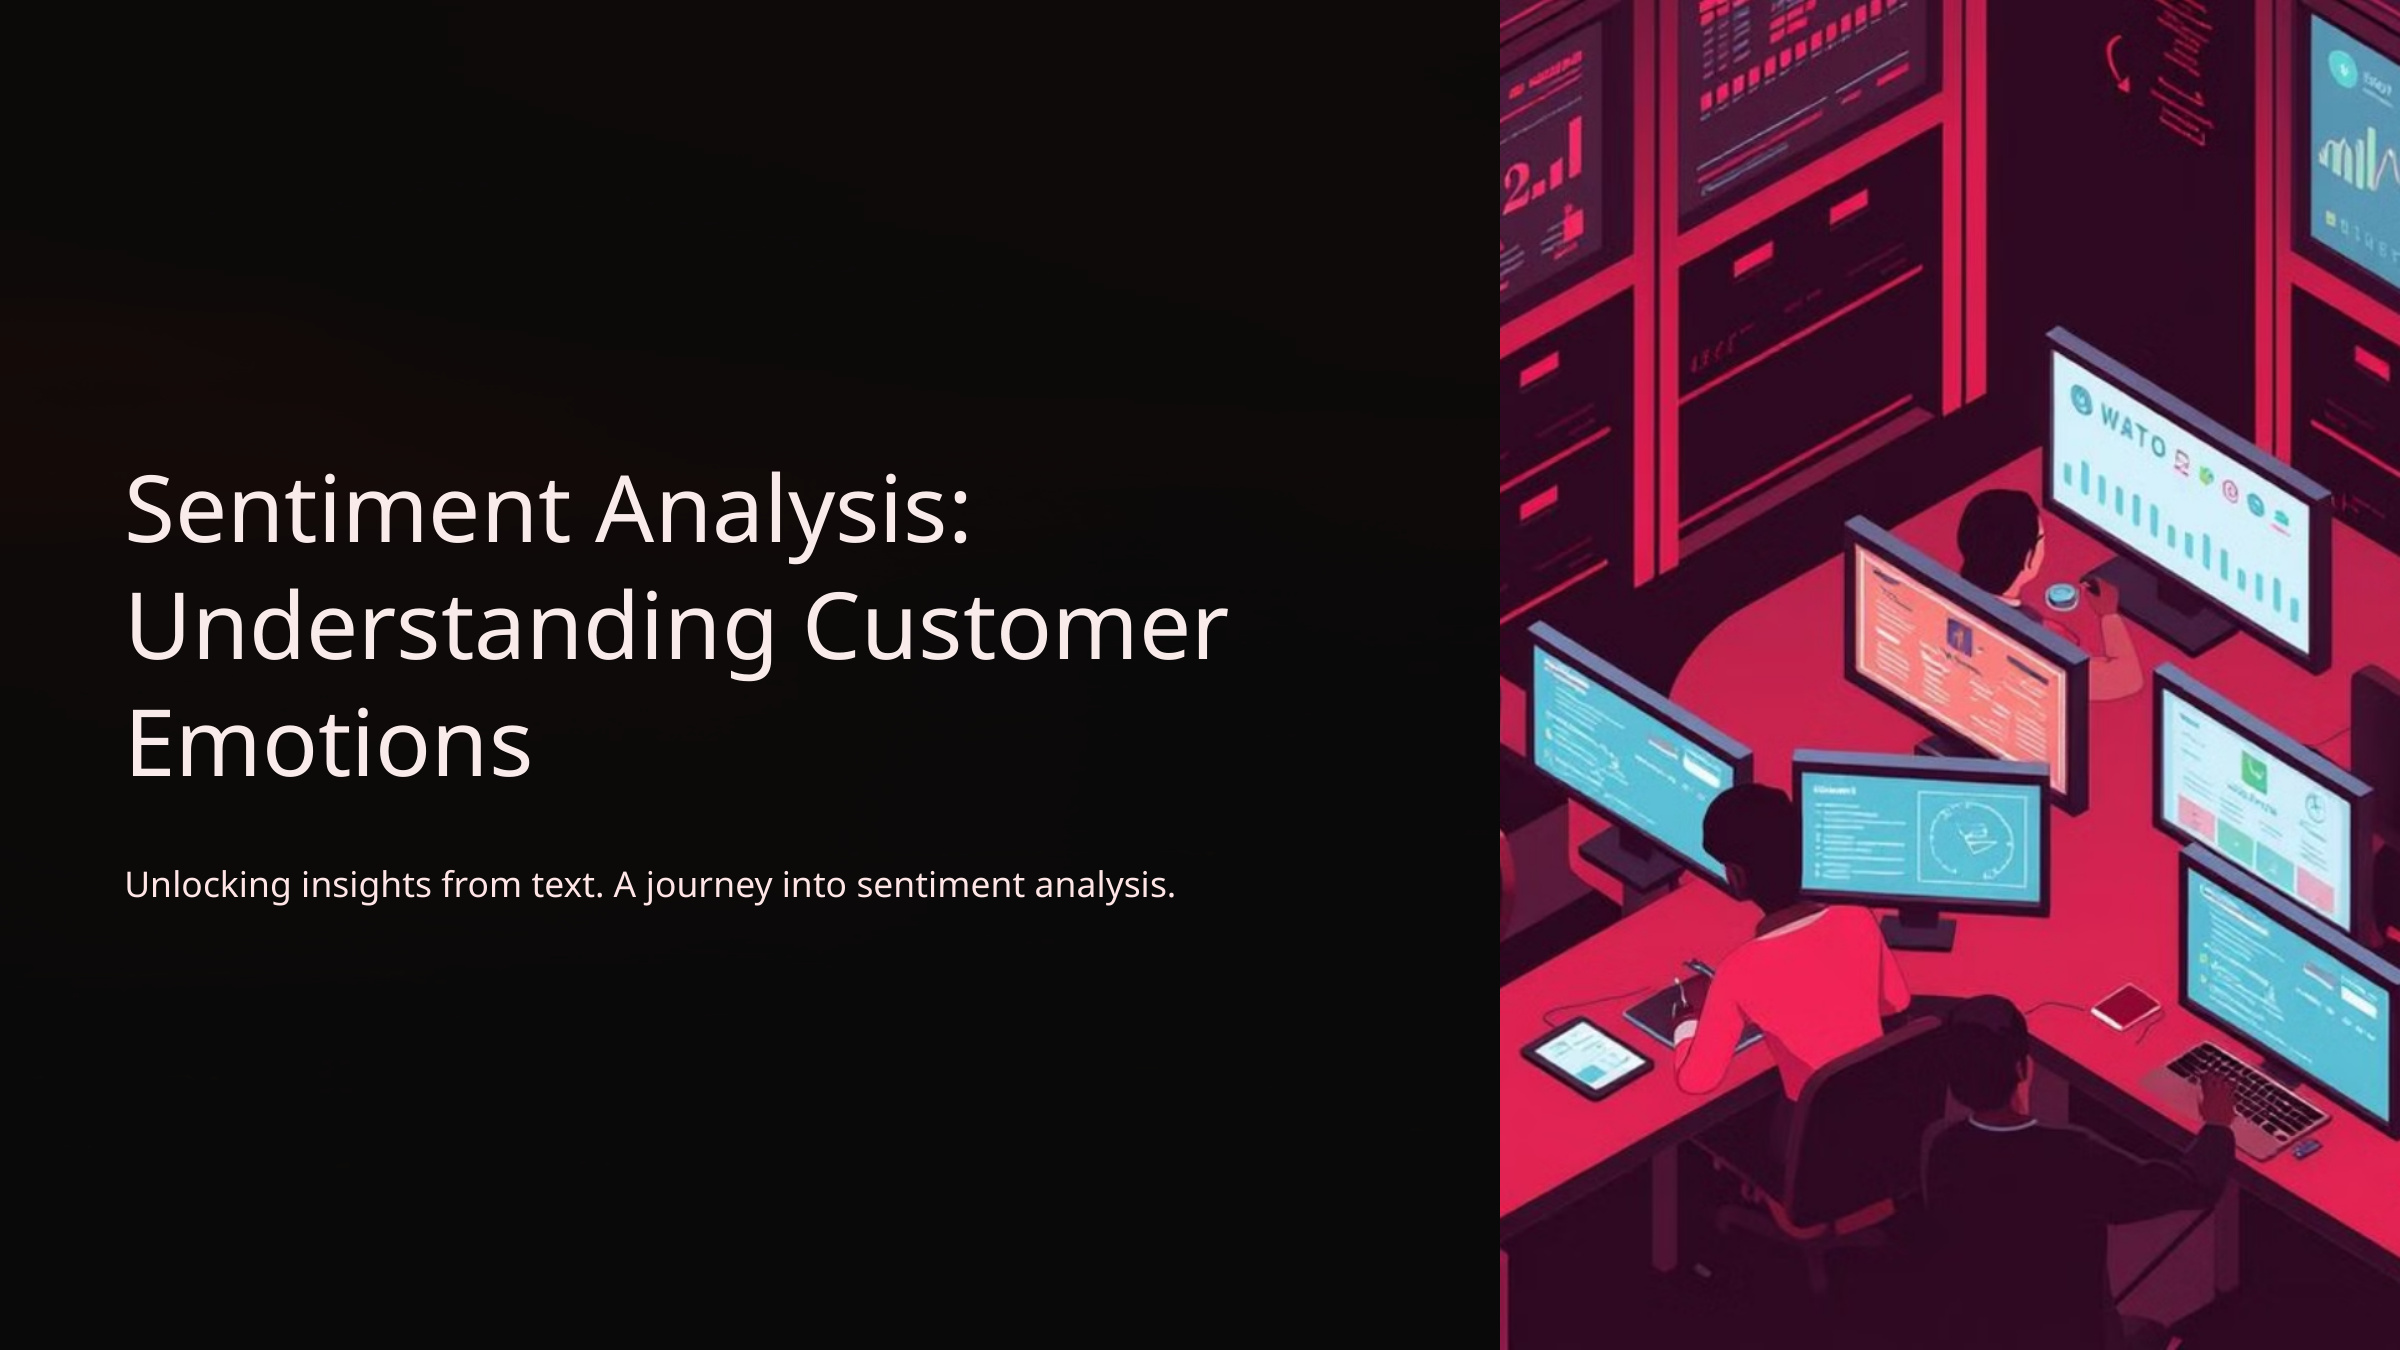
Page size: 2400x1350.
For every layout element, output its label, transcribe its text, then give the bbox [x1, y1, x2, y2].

text_box Sentiment Analysis: Understanding Customer Emotions [124, 444, 1376, 796]
text_box Unlocking insights from text. A journey into sentiment analysis. [124, 848, 1376, 906]
picture [1499, 0, 2400, 1350]
